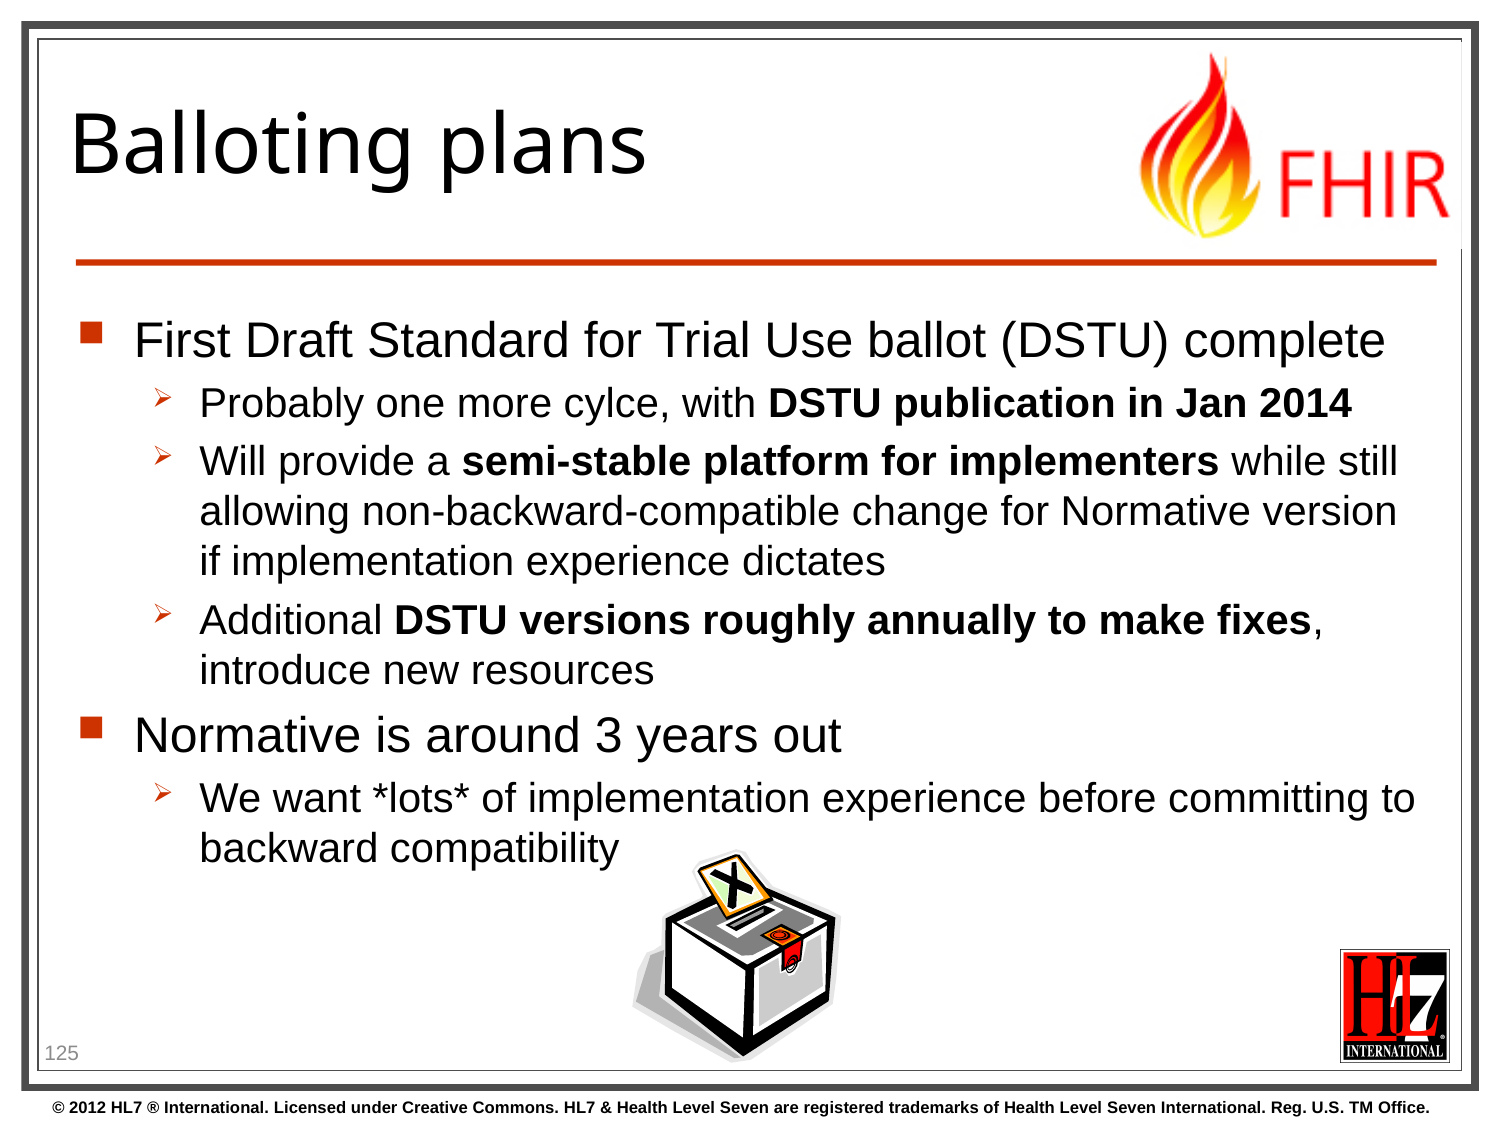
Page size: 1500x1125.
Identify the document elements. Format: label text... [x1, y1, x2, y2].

picture [1340, 949, 1450, 1063]
slide_number 125 [29, 1034, 148, 1071]
picture [1127, 42, 1462, 249]
list First Draft Standard for Trial Use ballot (DSTU) complete Probably one more cylce, with DSTU publication in Jan 2014 Will provide a semi-stable platform for implementers while still allowing non-backward-compatible change for Normative version if implementation experience dictates Additional DSTU versions roughly annually to make fixes, introduce new resources Normative is around 3 years out We want *lots* of implementation experience before committing to backward compatibility [62, 299, 1438, 1035]
picture [632, 845, 845, 1067]
title Balloting plans [53, 54, 1122, 244]
